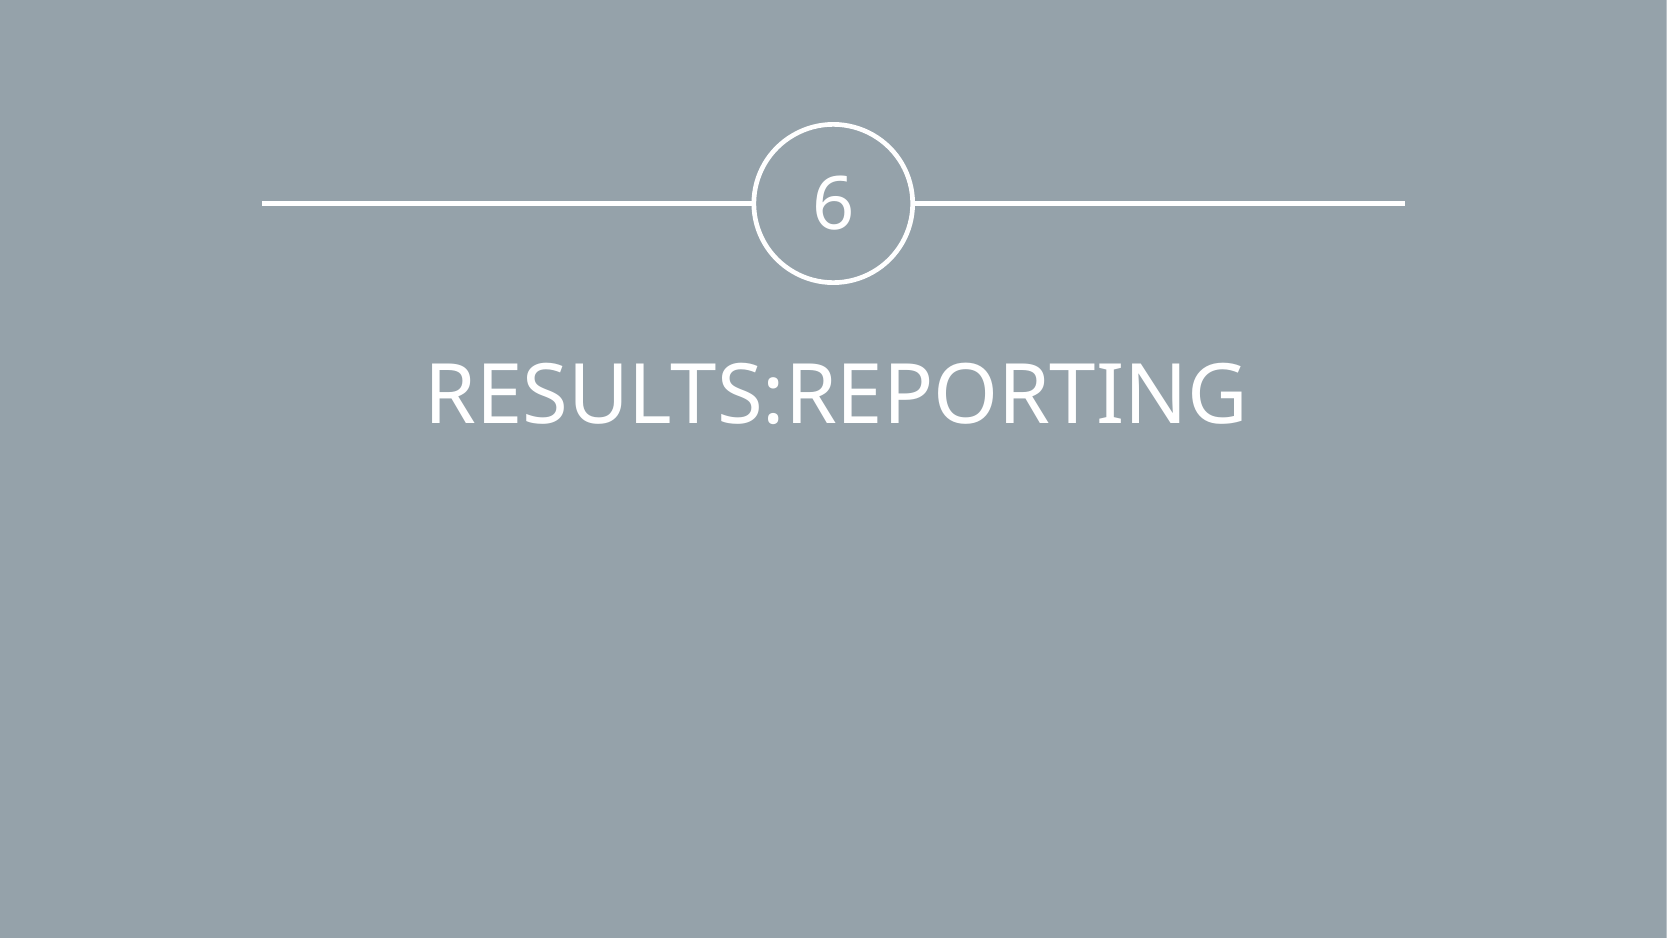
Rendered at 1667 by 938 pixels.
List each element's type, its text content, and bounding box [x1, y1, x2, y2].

list 6 [753, 148, 913, 265]
title RESULTS:REPORTING [128, 333, 1545, 462]
